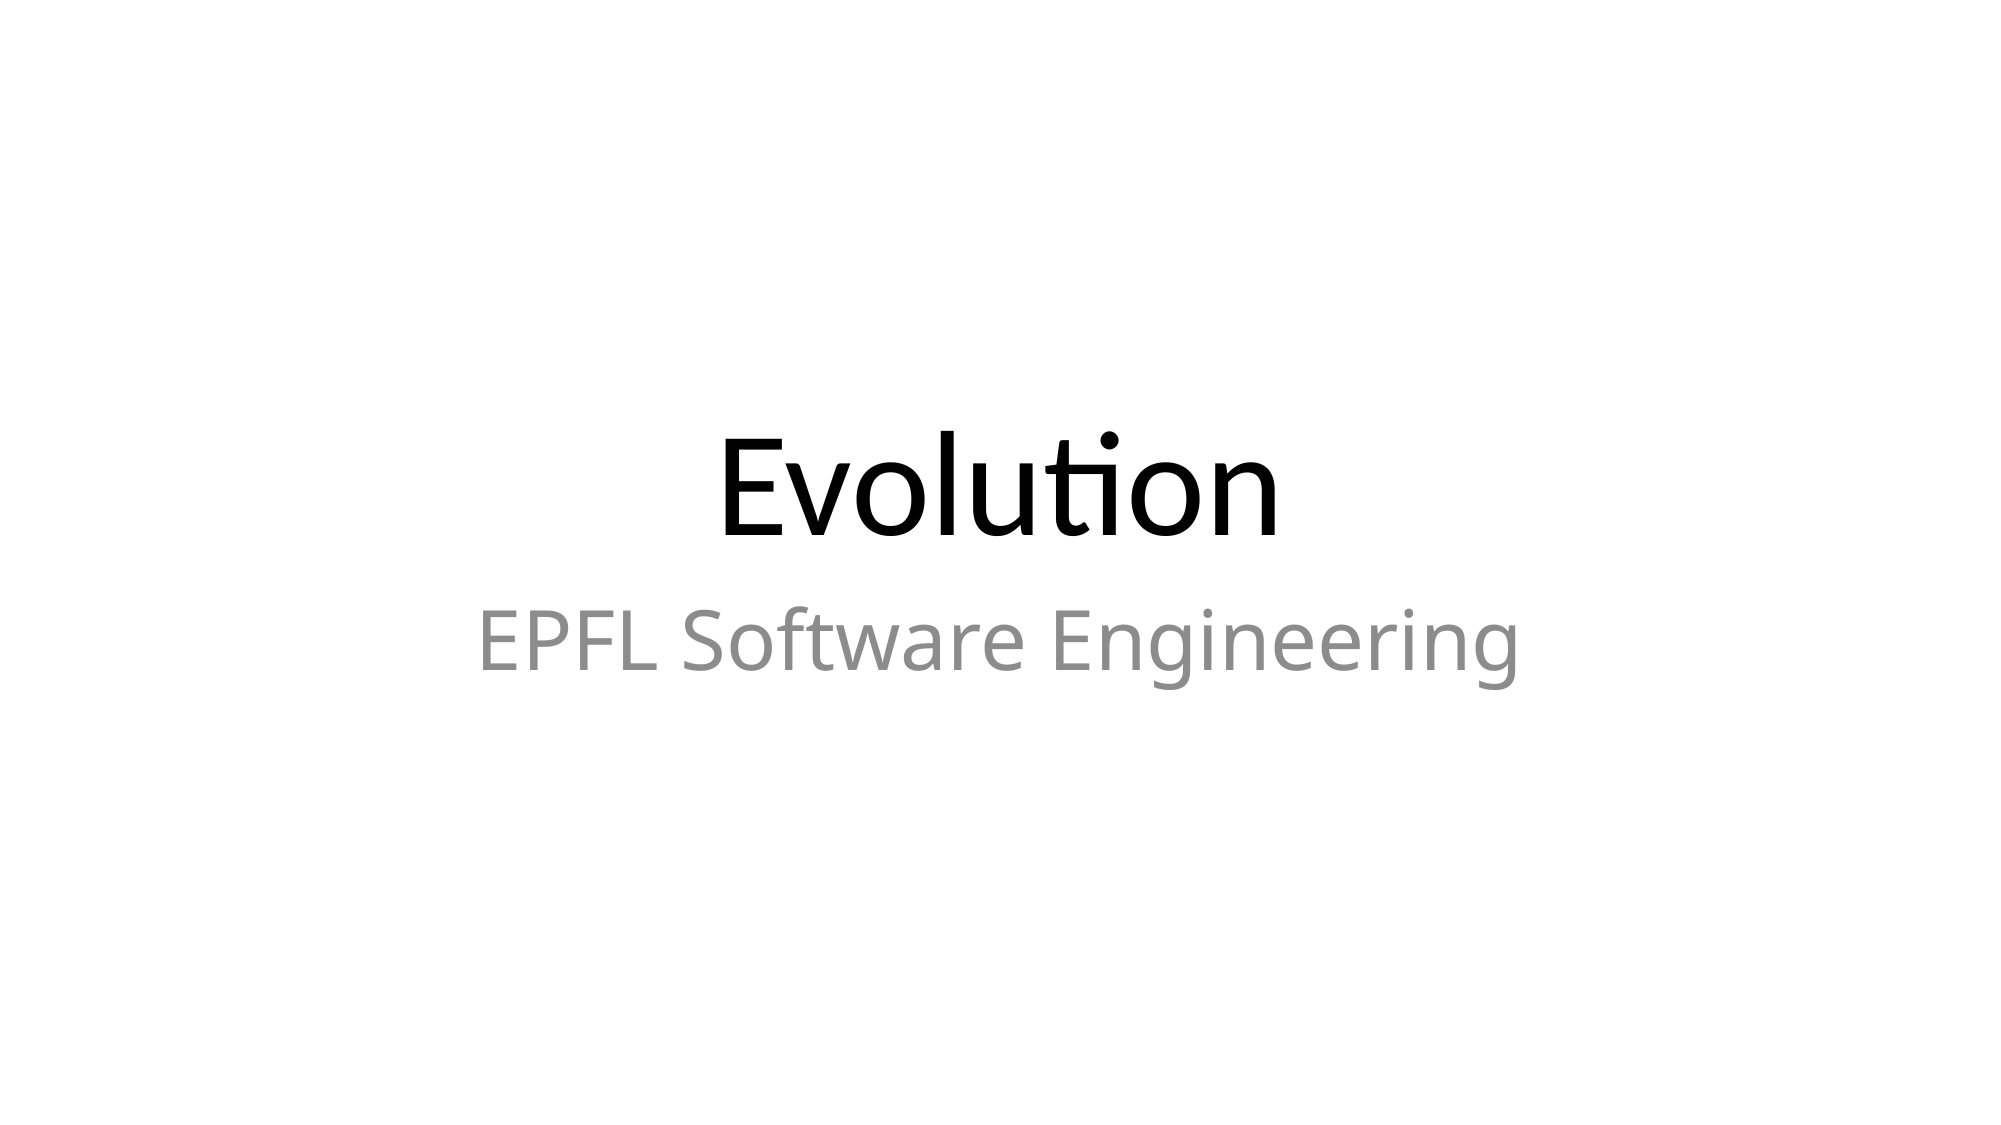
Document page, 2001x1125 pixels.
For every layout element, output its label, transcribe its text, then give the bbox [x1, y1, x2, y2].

title Evolution [249, 184, 1750, 576]
subtitle EPFL Software Engineering [249, 590, 1750, 863]
